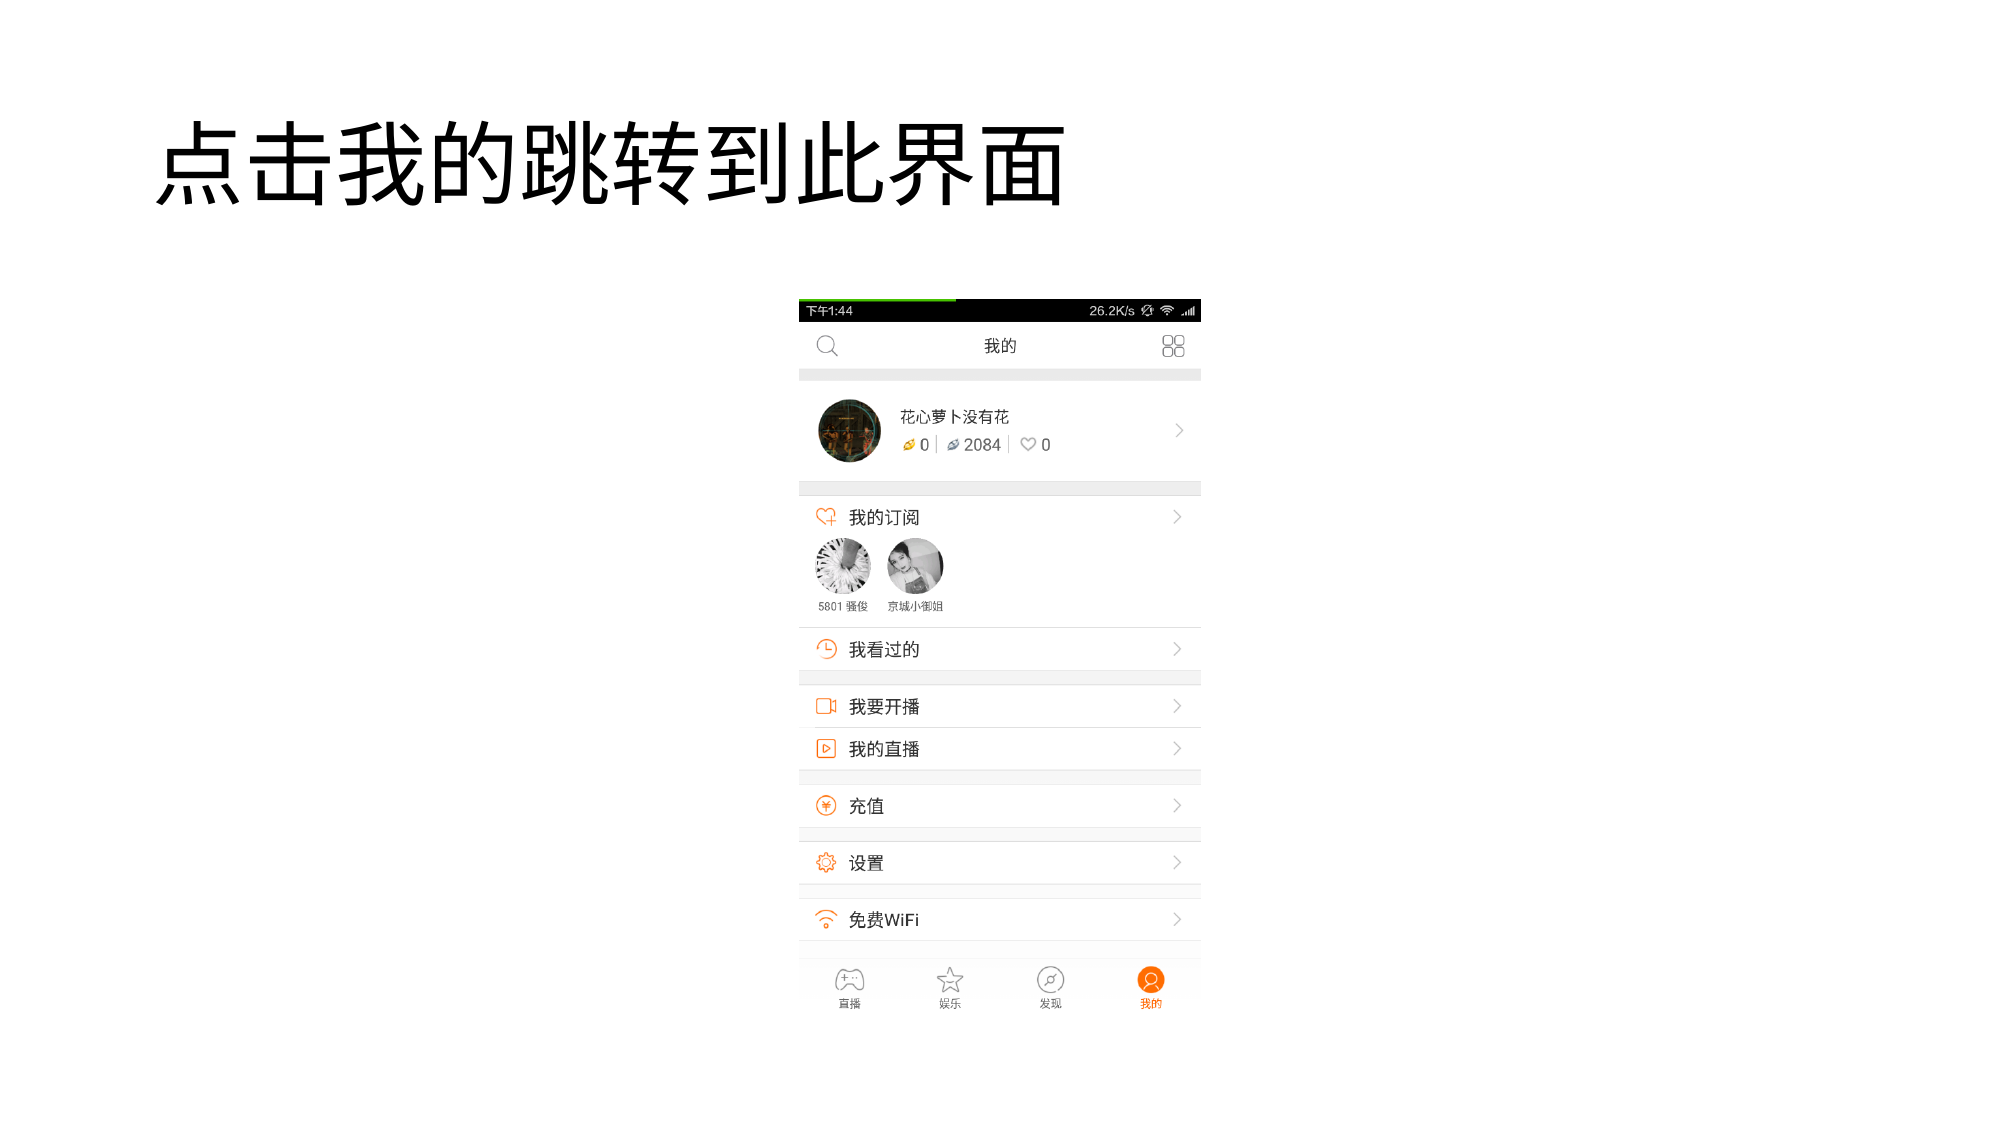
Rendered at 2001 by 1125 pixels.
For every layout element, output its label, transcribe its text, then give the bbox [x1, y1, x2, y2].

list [799, 299, 1201, 1014]
title 点击我的跳转到此界面 [137, 59, 1863, 278]
